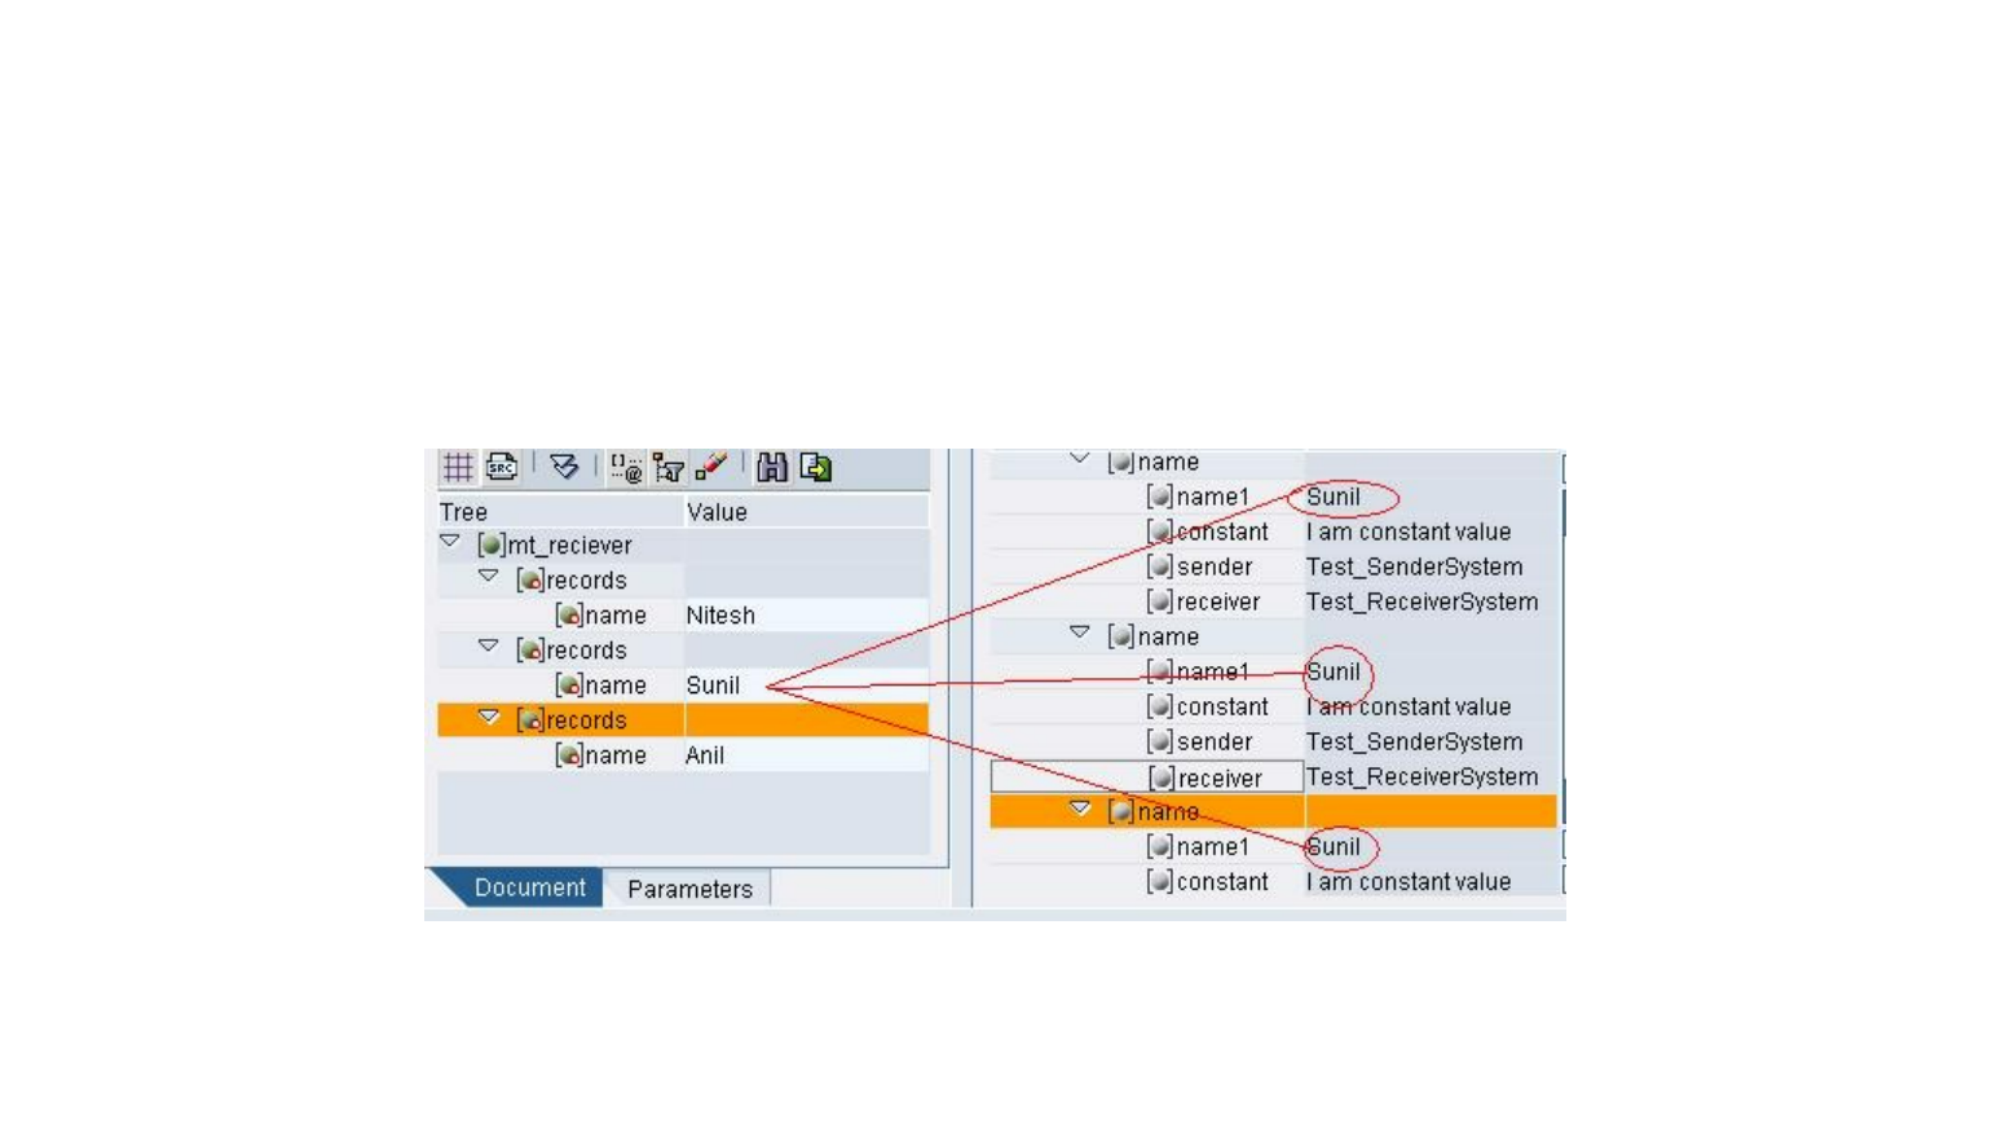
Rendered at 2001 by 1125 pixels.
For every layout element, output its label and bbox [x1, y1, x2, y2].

list [396, 432, 1604, 942]
